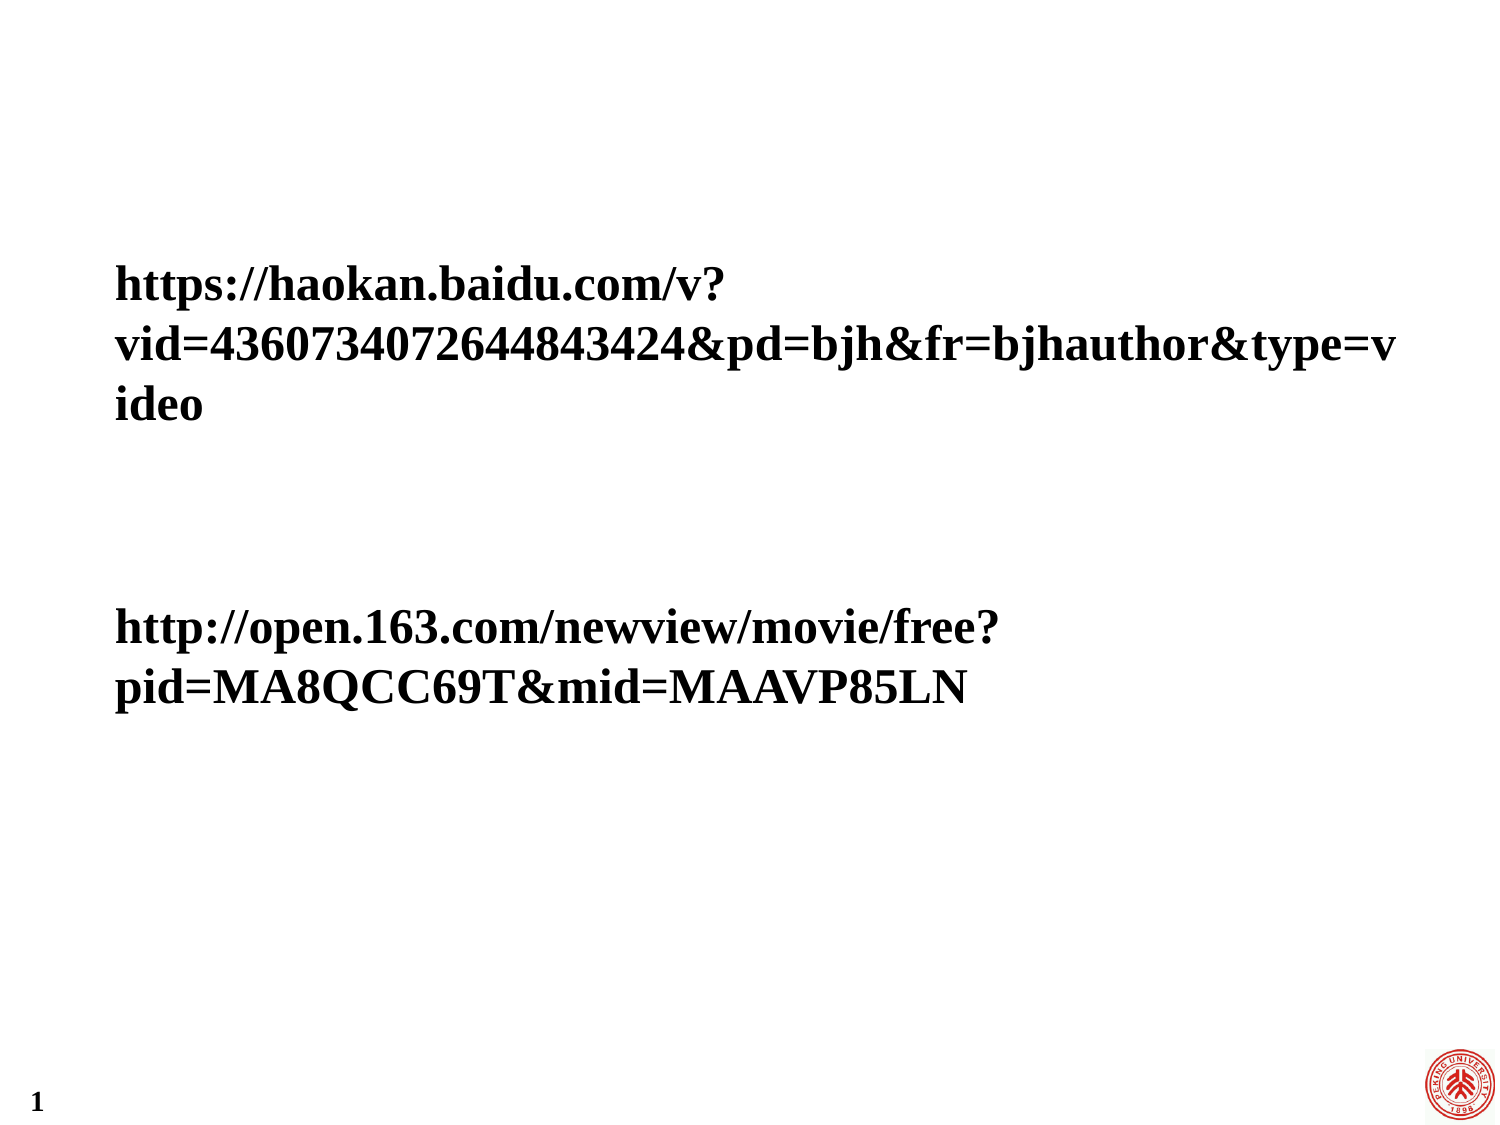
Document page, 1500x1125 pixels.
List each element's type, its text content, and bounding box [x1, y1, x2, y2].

footer 1 [0, 1074, 76, 1113]
text_box https://haokan.baidu.com/v?vid=4360734072644843424&pd=bjh&fr=bjhauthor&type=video [100, 243, 1424, 439]
text_box http://open.163.com/newview/movie/free?pid=MA8QCC69T&mid=MAAVP85LN [100, 586, 1412, 721]
picture [1425, 1049, 1495, 1125]
